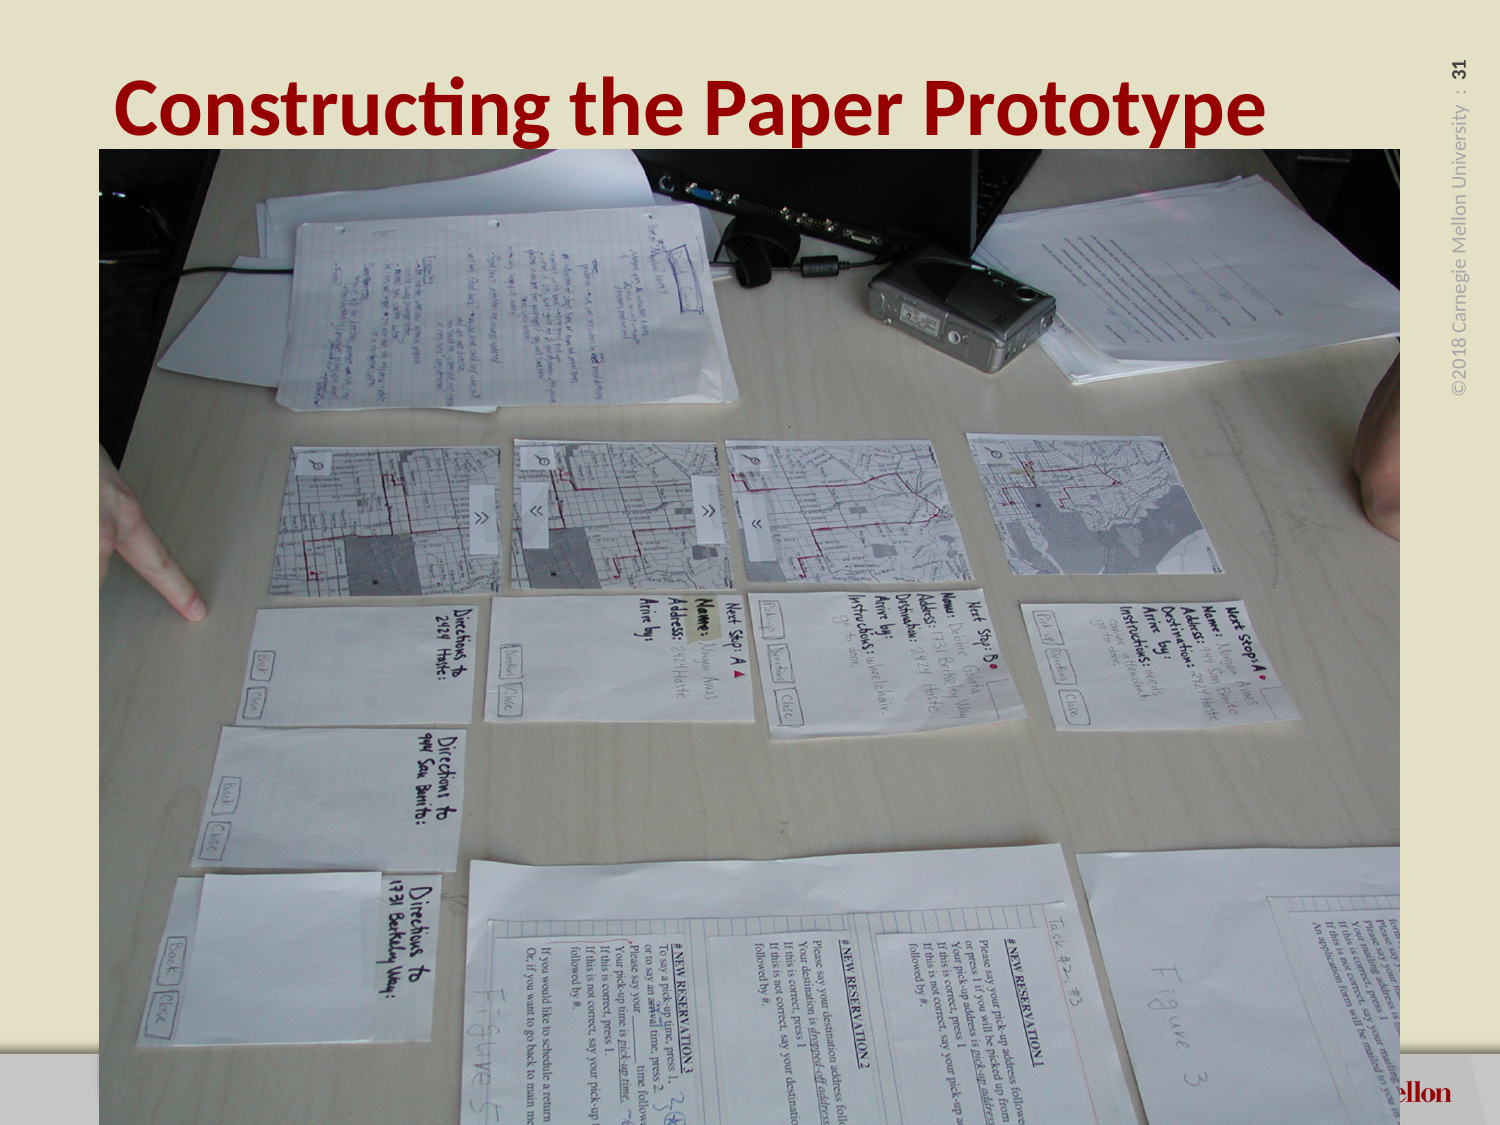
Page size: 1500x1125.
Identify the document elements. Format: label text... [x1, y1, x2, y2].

title Constructing the Paper Prototype [99, 45, 1425, 233]
picture [0, 0, 1500, 1125]
